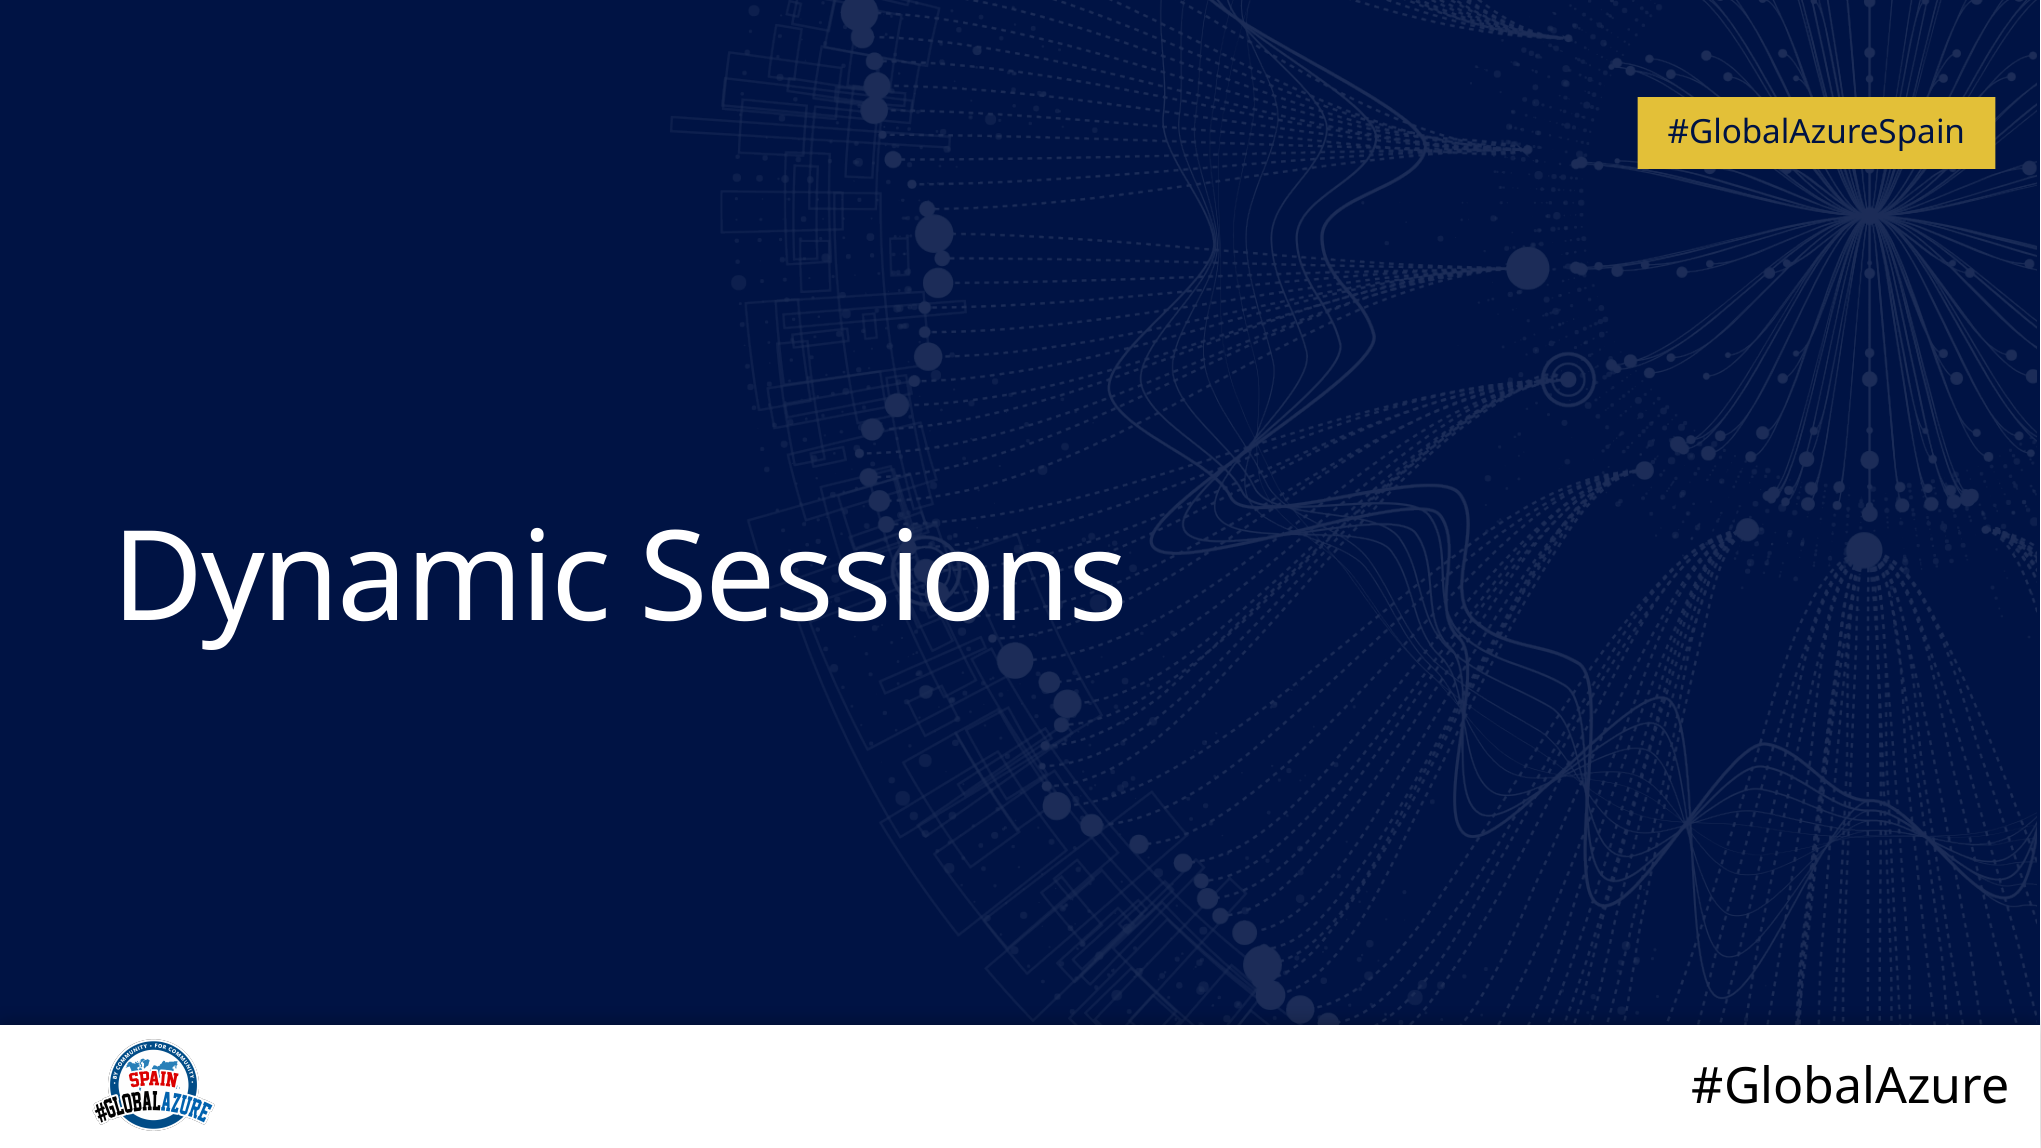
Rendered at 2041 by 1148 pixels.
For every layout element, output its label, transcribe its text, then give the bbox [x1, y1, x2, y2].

picture [91, 1037, 216, 1134]
title Dynamic Sessions [88, 346, 1624, 649]
